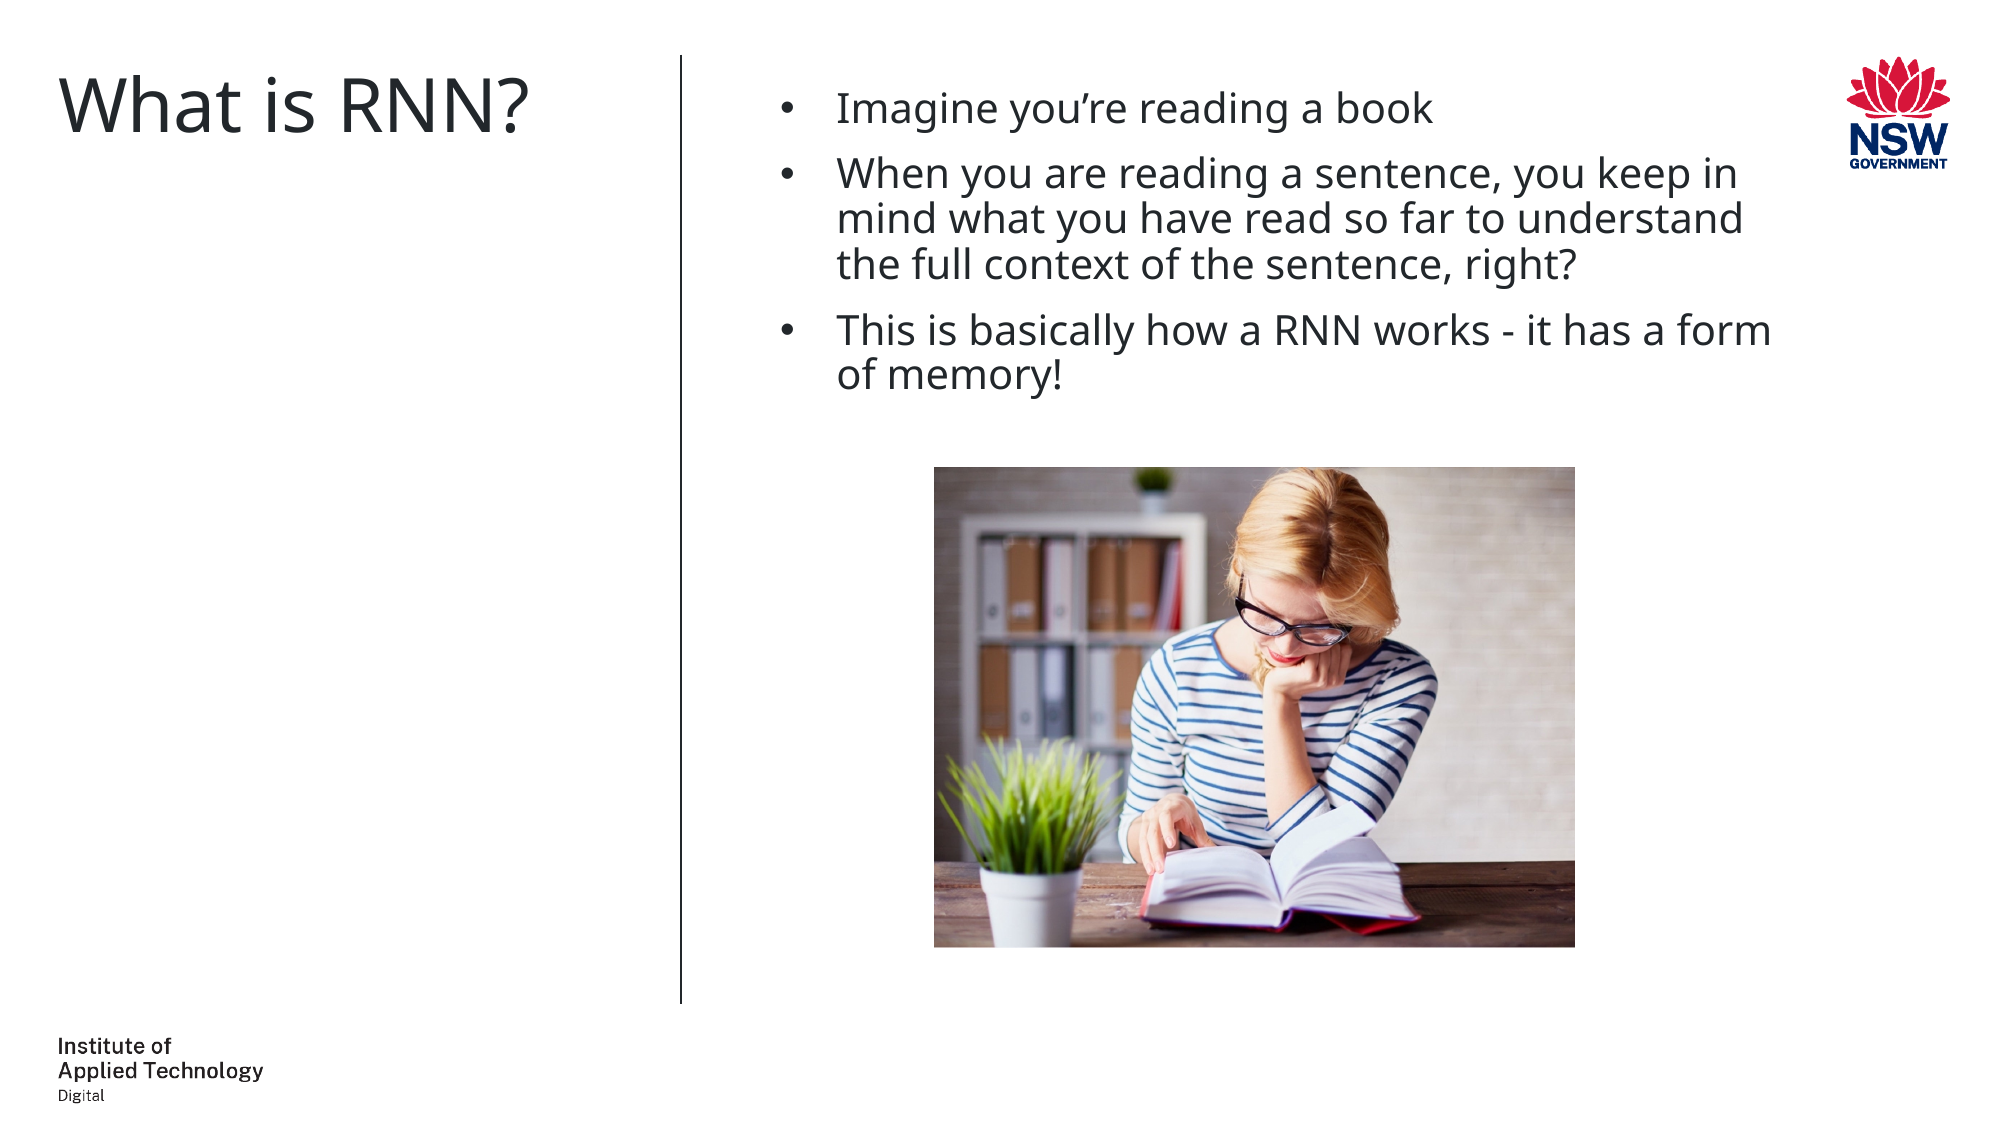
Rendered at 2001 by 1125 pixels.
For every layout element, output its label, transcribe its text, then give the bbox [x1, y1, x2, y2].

picture [1846, 56, 1950, 169]
picture [57, 1034, 264, 1105]
list [740, 54, 1769, 1005]
title What is RNN? [43, 0, 658, 217]
text_box Imagine you’re reading a book When you are reading a sentence, you keep in mind what you have read so far to understand the full context of the sentence, right? This is basically how a RNN works - it has a form of memory! [765, 79, 1794, 1030]
picture [934, 467, 1575, 948]
